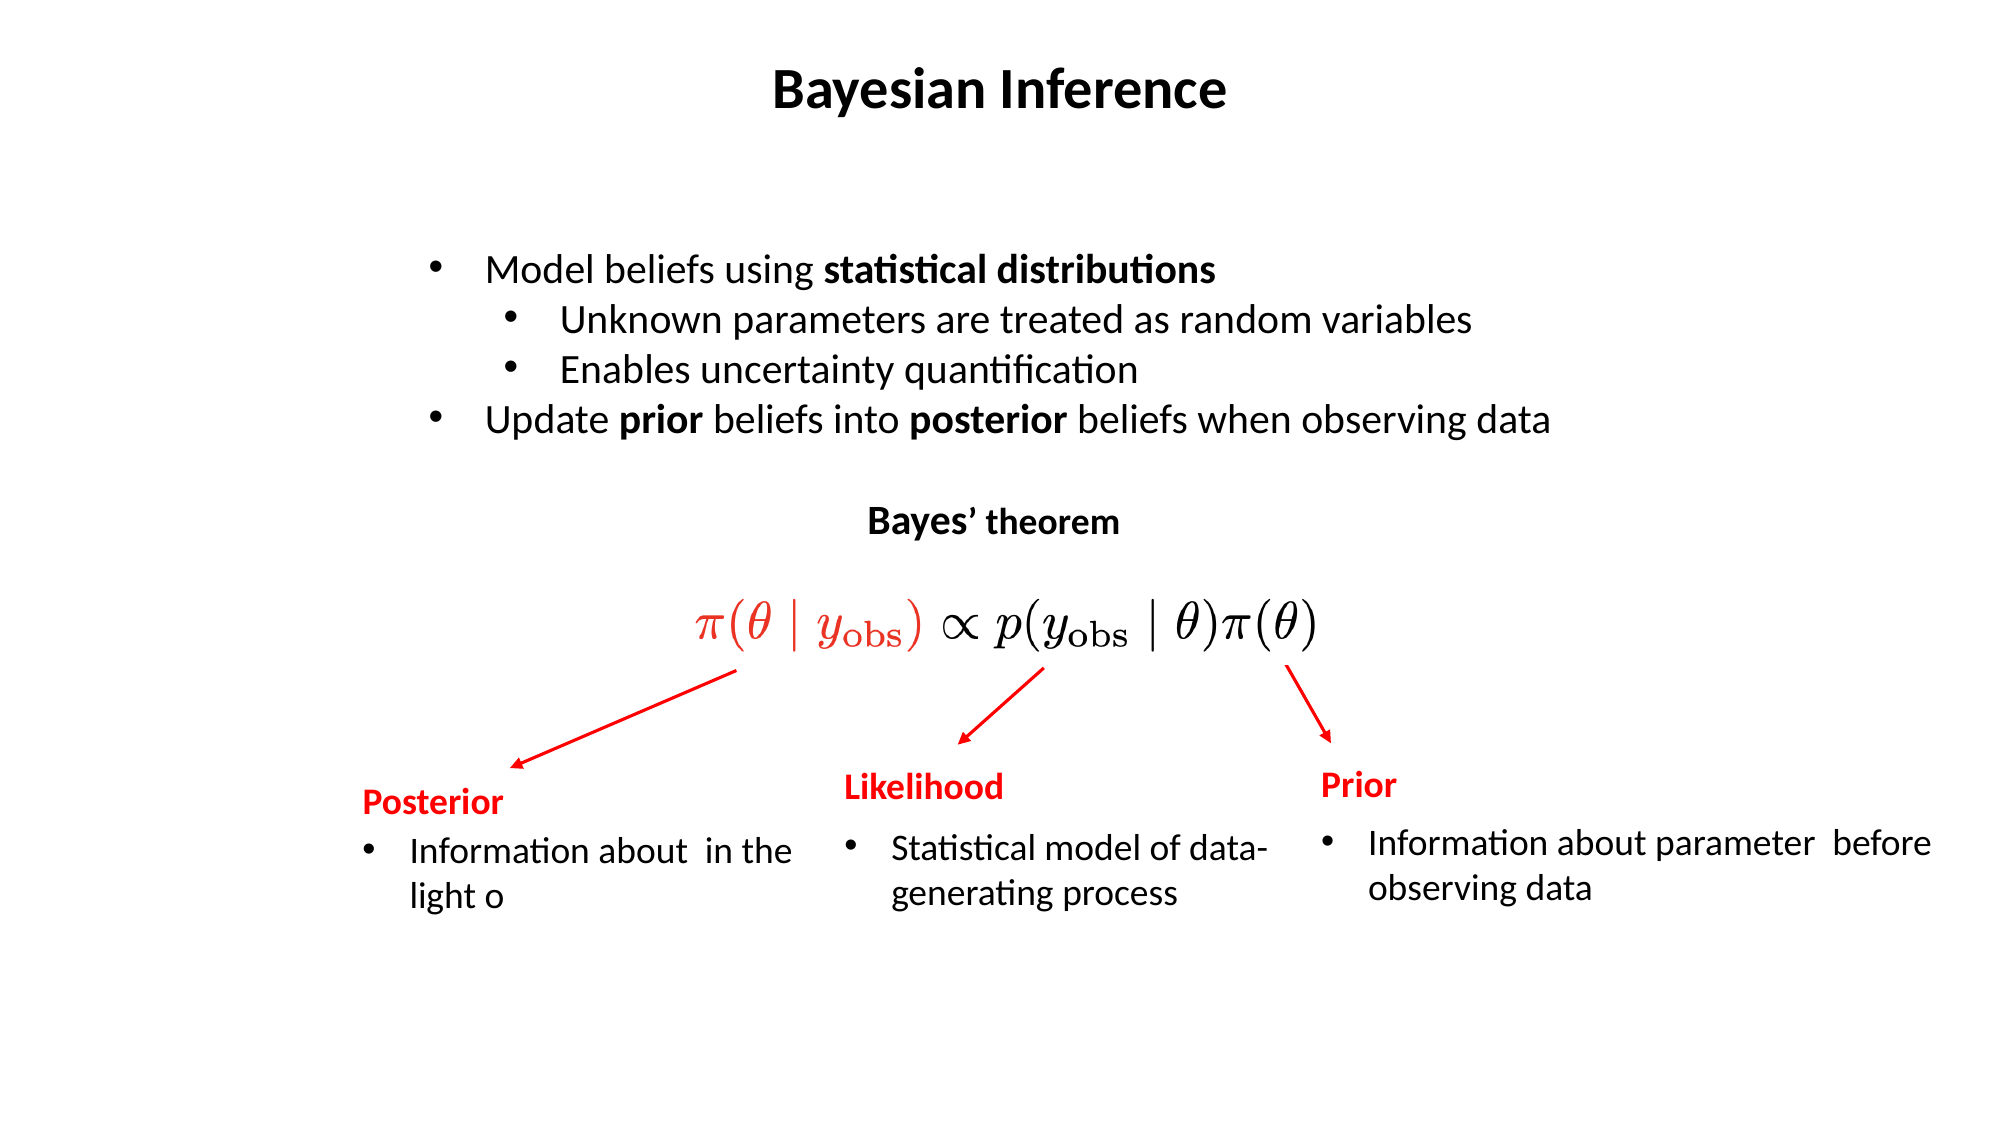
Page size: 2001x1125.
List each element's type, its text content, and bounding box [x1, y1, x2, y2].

text_box Bayesian Inference [692, 0, 1307, 120]
picture [675, 586, 1331, 665]
text_box Bayes’ theorem [814, 471, 1174, 563]
text_box Prior [1306, 742, 1467, 823]
text_box Likelihood [829, 744, 1045, 803]
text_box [957, 667, 1044, 745]
text_box Posterior [347, 759, 563, 840]
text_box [509, 670, 737, 768]
text_box Model beliefs using statistical distributions Unknown parameters are treated as random variables Enables uncertainty quantification Update prior beliefs into posterior beliefs when observing data [413, 120, 1575, 563]
text_box Statistical model of data-generating process [829, 803, 1362, 976]
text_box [1285, 663, 1331, 744]
